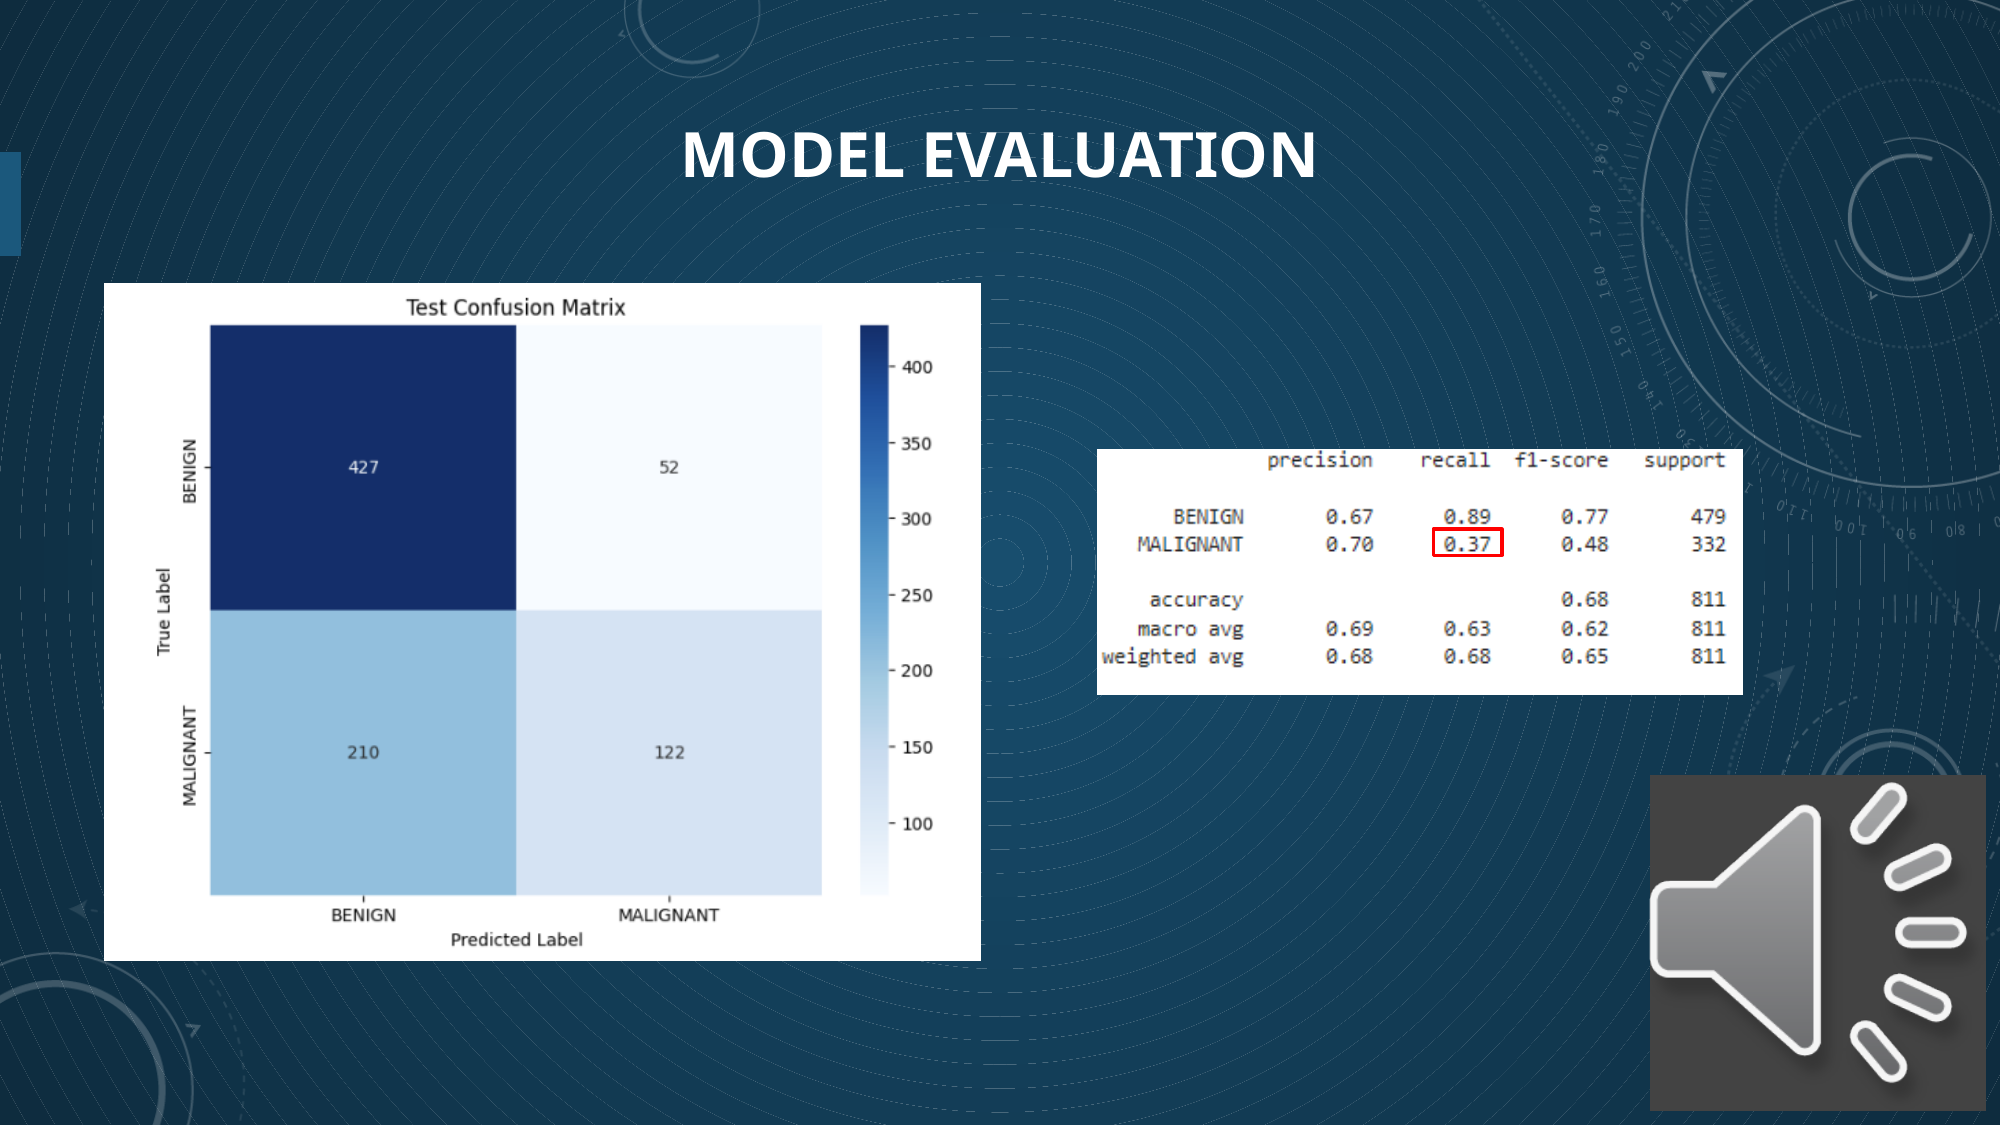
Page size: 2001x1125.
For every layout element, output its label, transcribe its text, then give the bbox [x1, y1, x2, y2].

text_box MODEL EVALUATION [665, 107, 1335, 197]
picture [0, 0, 2000, 1125]
